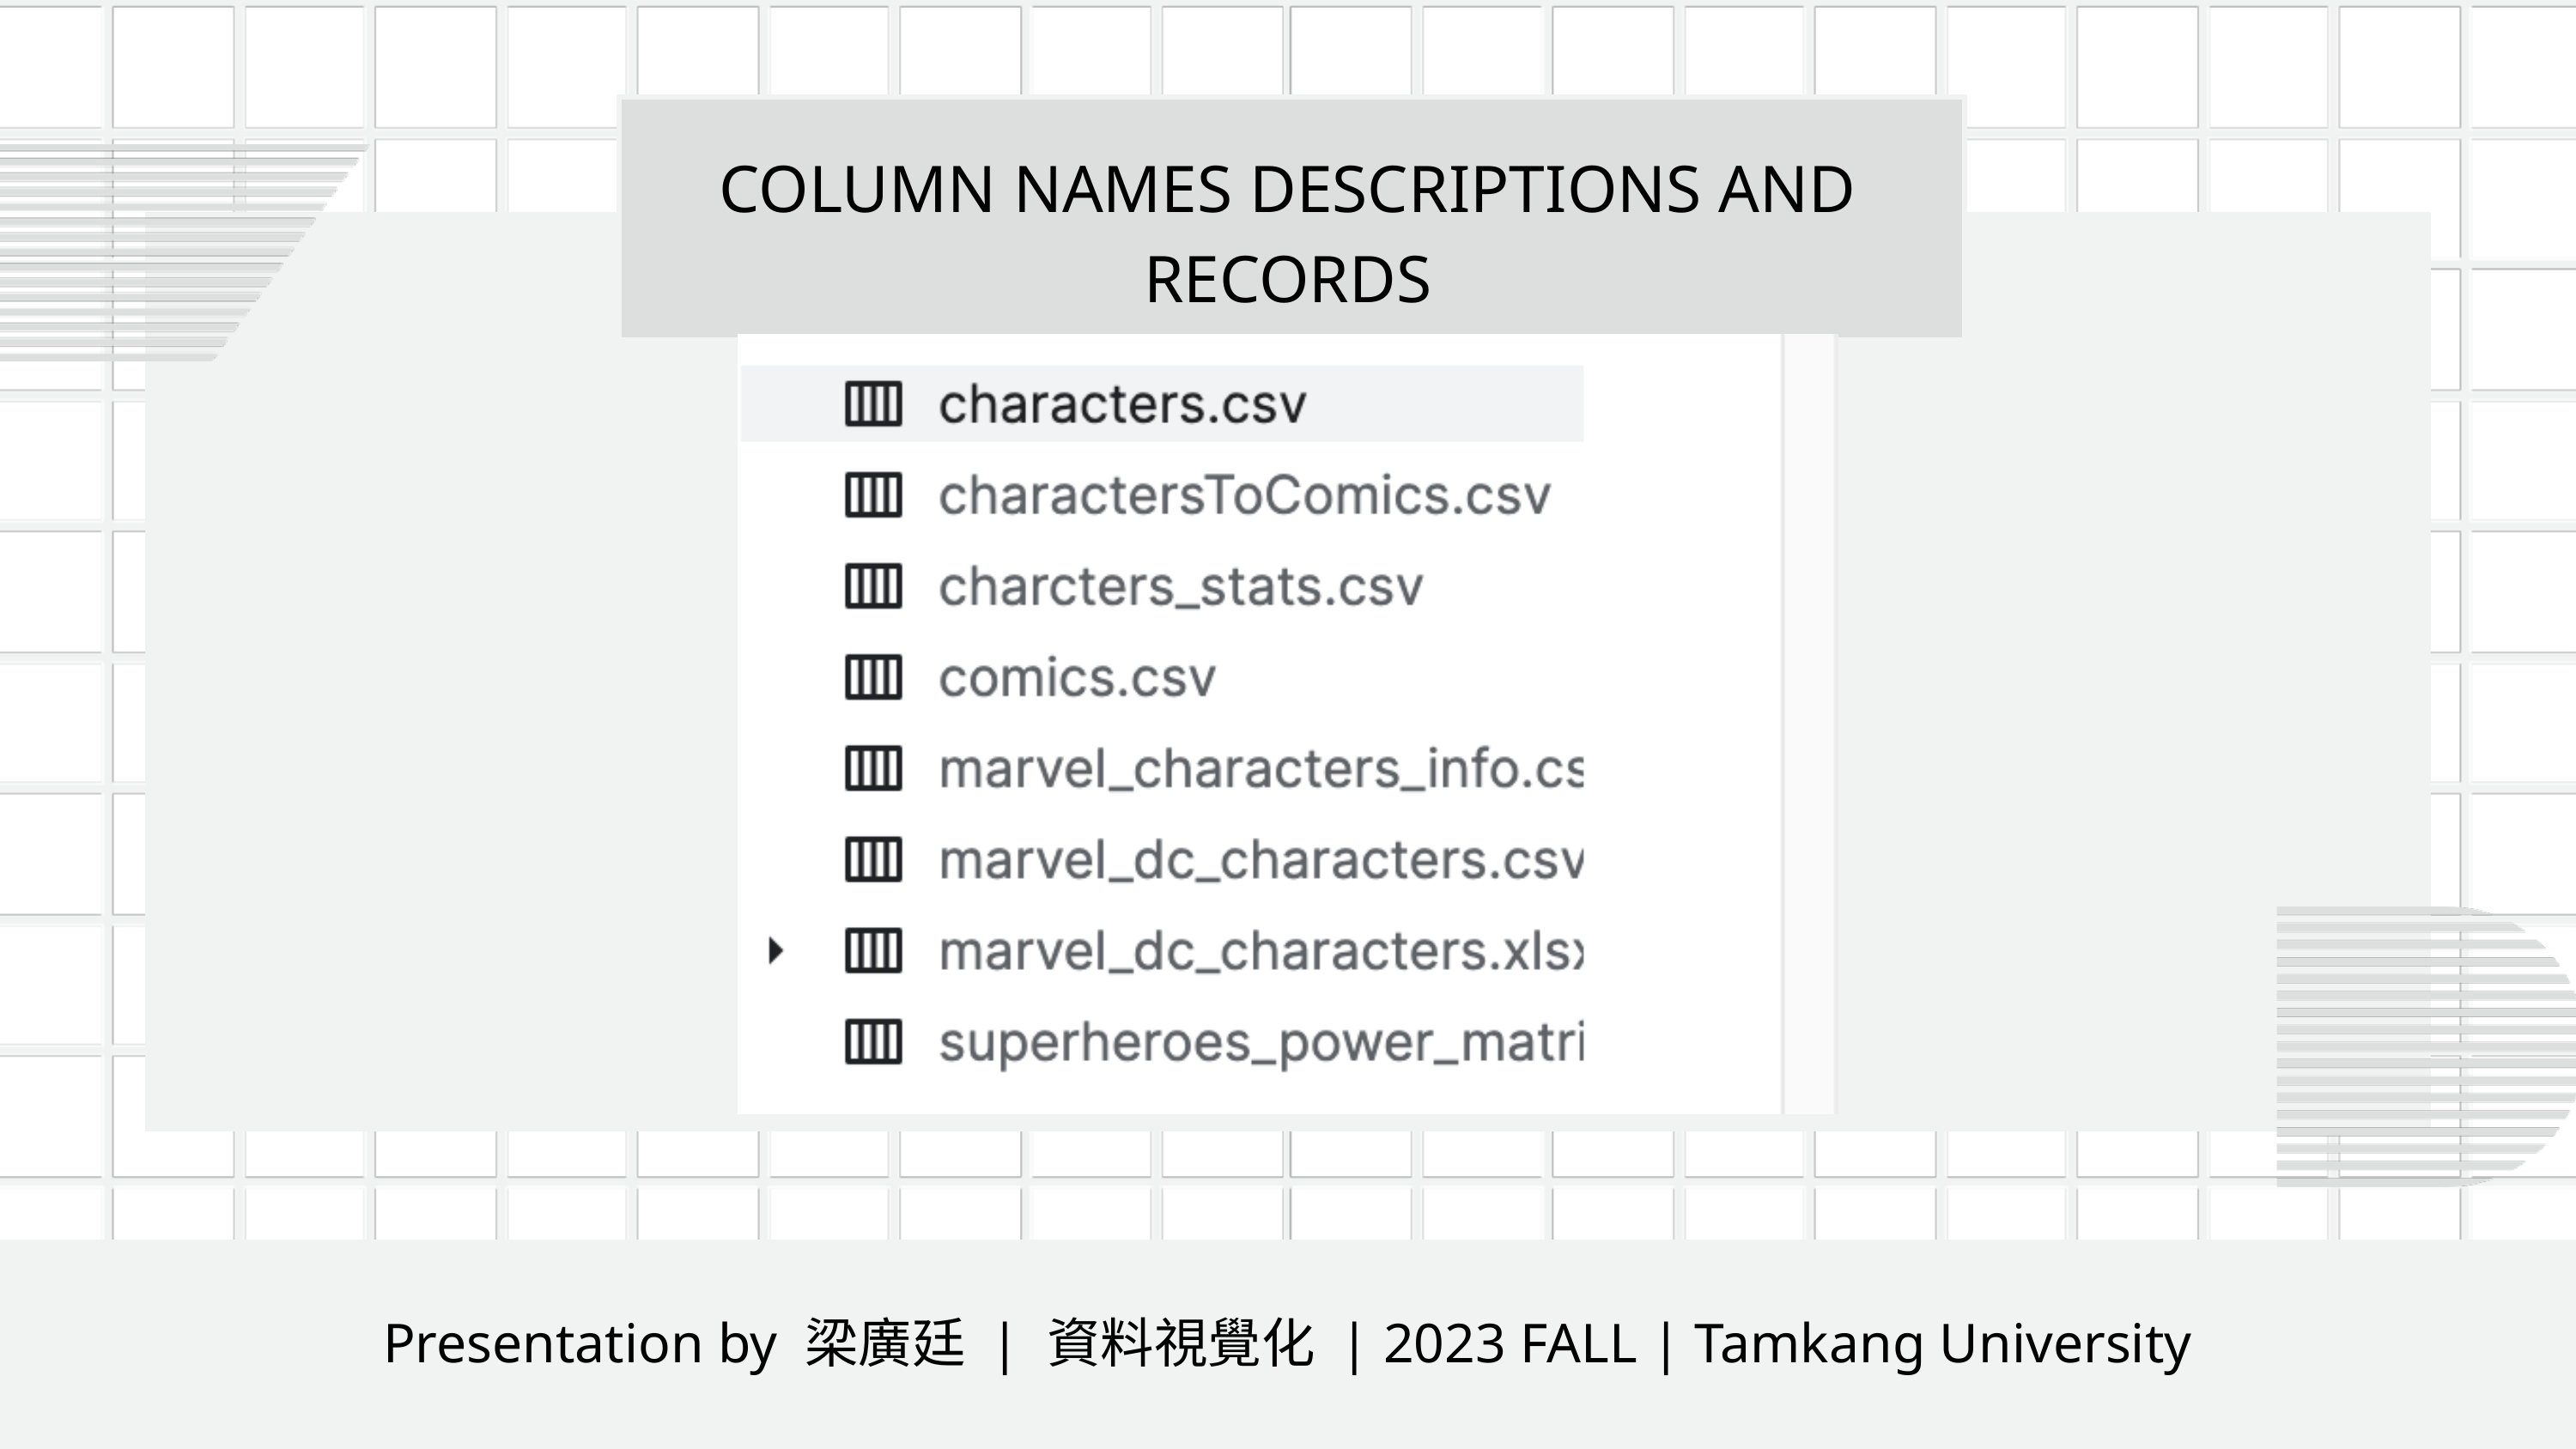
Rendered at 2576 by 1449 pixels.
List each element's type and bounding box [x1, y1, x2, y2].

text_box [0, 1239, 2576, 1449]
text_box [618, 96, 1965, 341]
text_box [0, 0, 2576, 1236]
text_box [144, 211, 2432, 1131]
